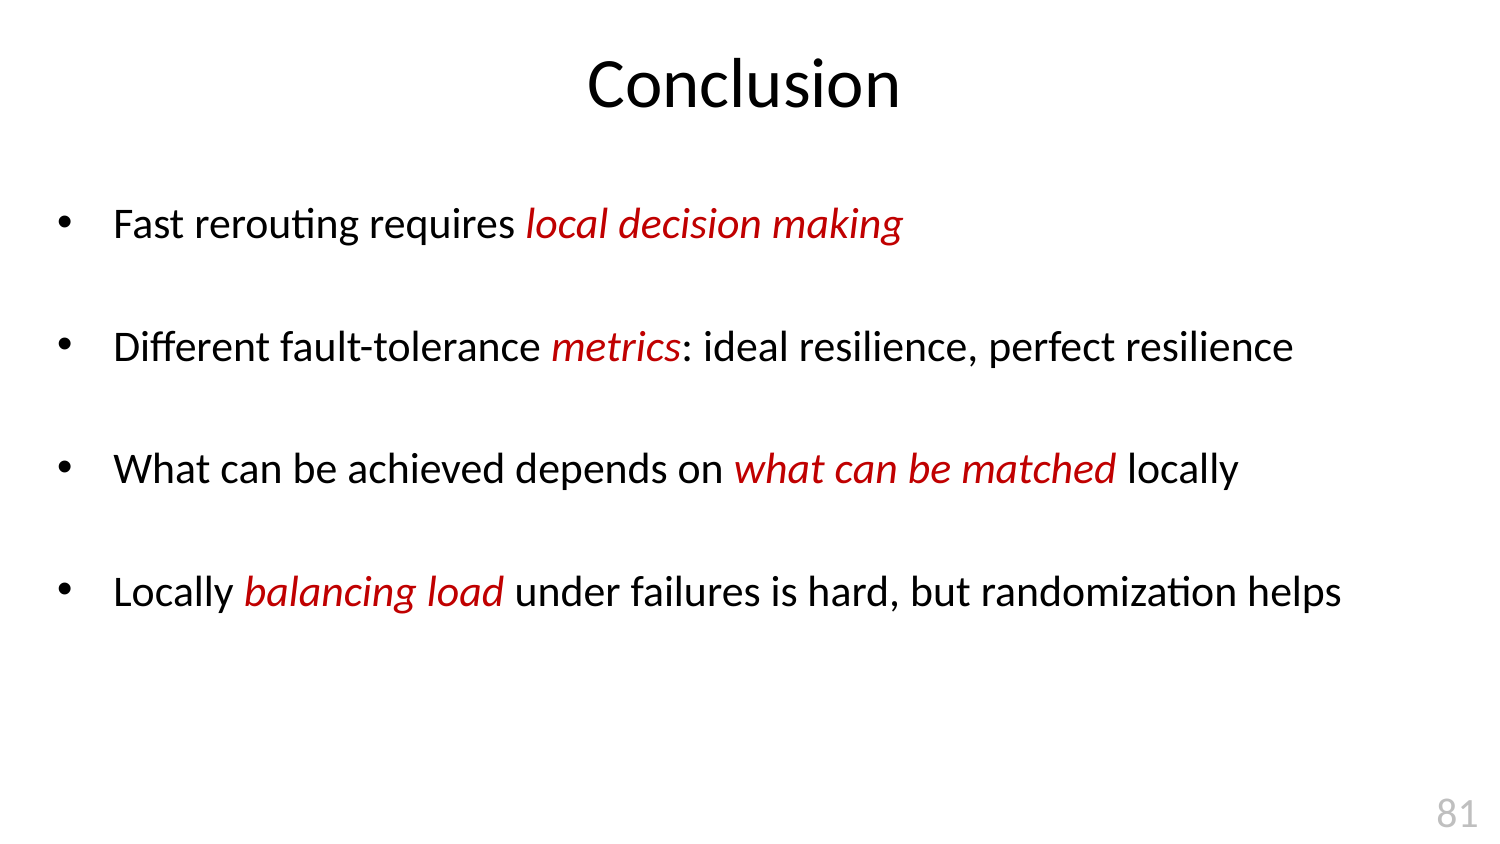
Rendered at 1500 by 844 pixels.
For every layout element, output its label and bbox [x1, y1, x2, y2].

title [53, 8, 1437, 149]
text_box [1421, 778, 1494, 843]
text_box [42, 126, 1376, 788]
